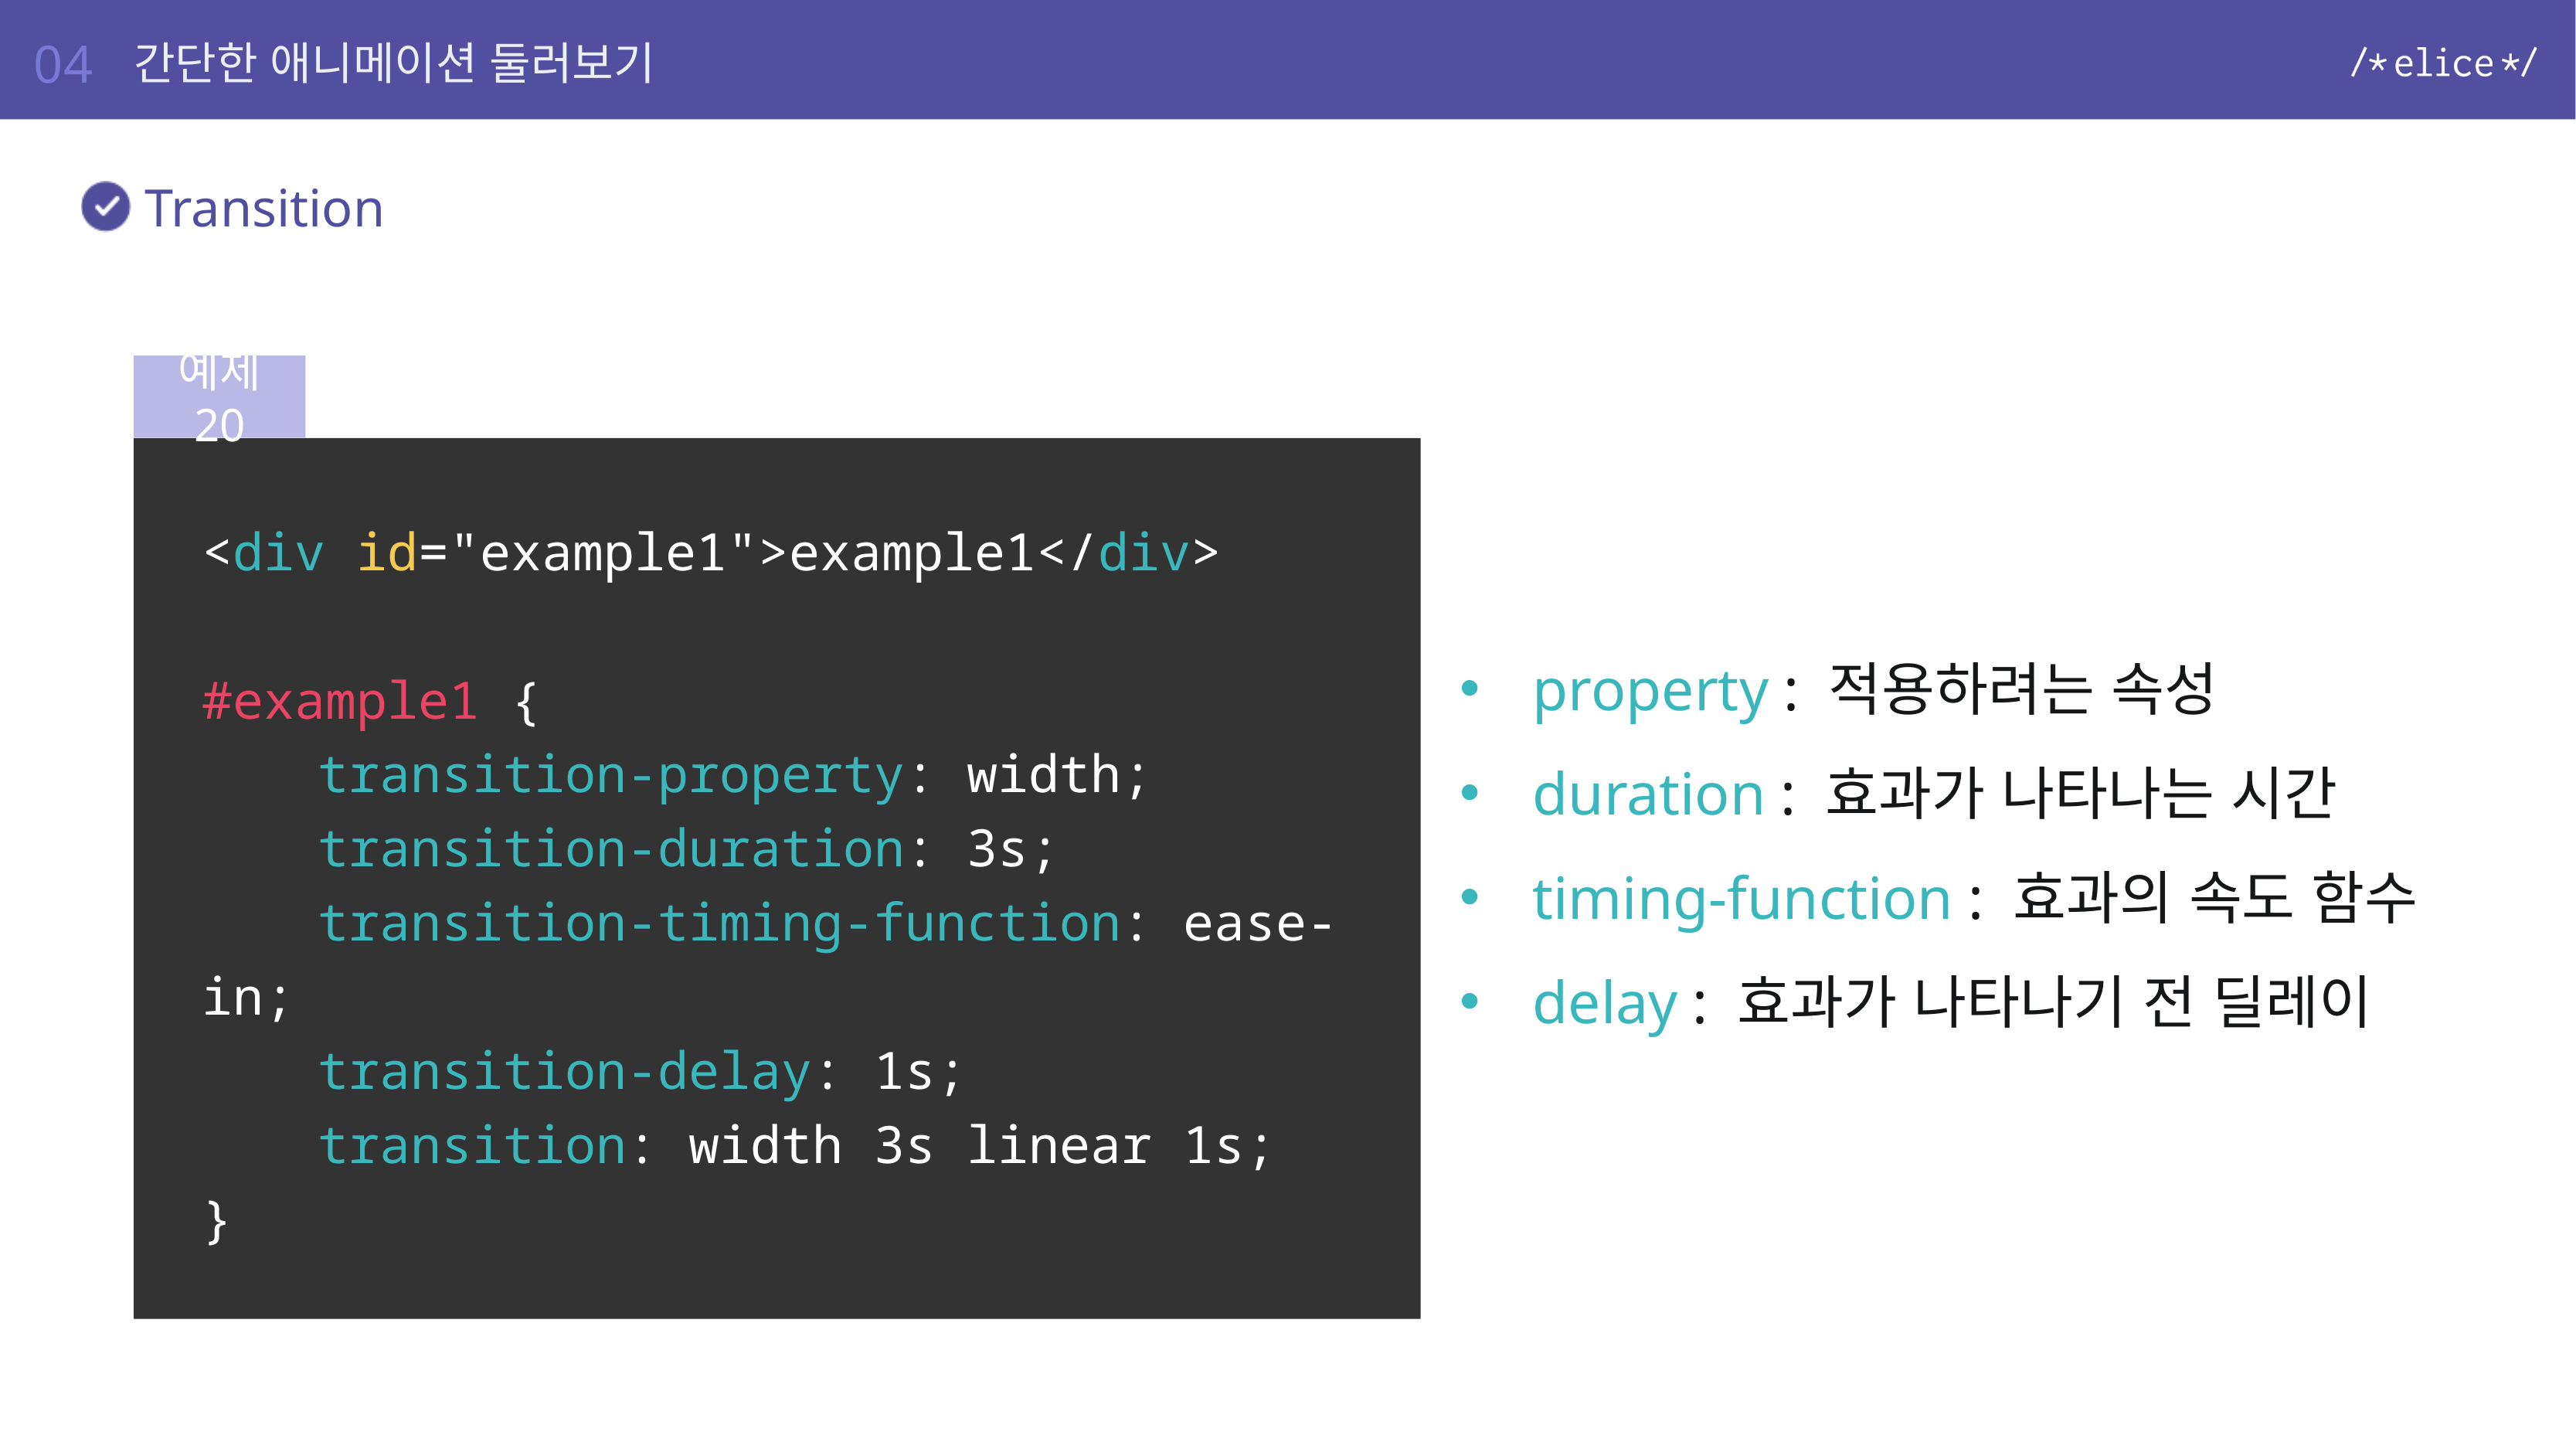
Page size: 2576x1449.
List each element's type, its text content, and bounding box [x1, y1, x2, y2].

picture [2347, 32, 2542, 91]
list <div id="example1">example1</div> #example1 { transition-property: width; transition-duration: 3s; transition-timing-function: ease-in; transition-delay: 1s; transition: width 3s linear 1s; } [134, 437, 1421, 1319]
list Transition [134, 162, 2443, 251]
picture [81, 180, 133, 233]
list property : 적용하려는 속성 duration : 효과가 나타나는 시간 timing-function : 효과의 속도 함수 delay : 효과가 나타나기 전 딜레이 [1449, 437, 2442, 1319]
list 04 [33, 17, 134, 107]
list 간단한 애니메이션 둘러보기 [134, 17, 2311, 107]
list 예제 20 [134, 355, 306, 438]
